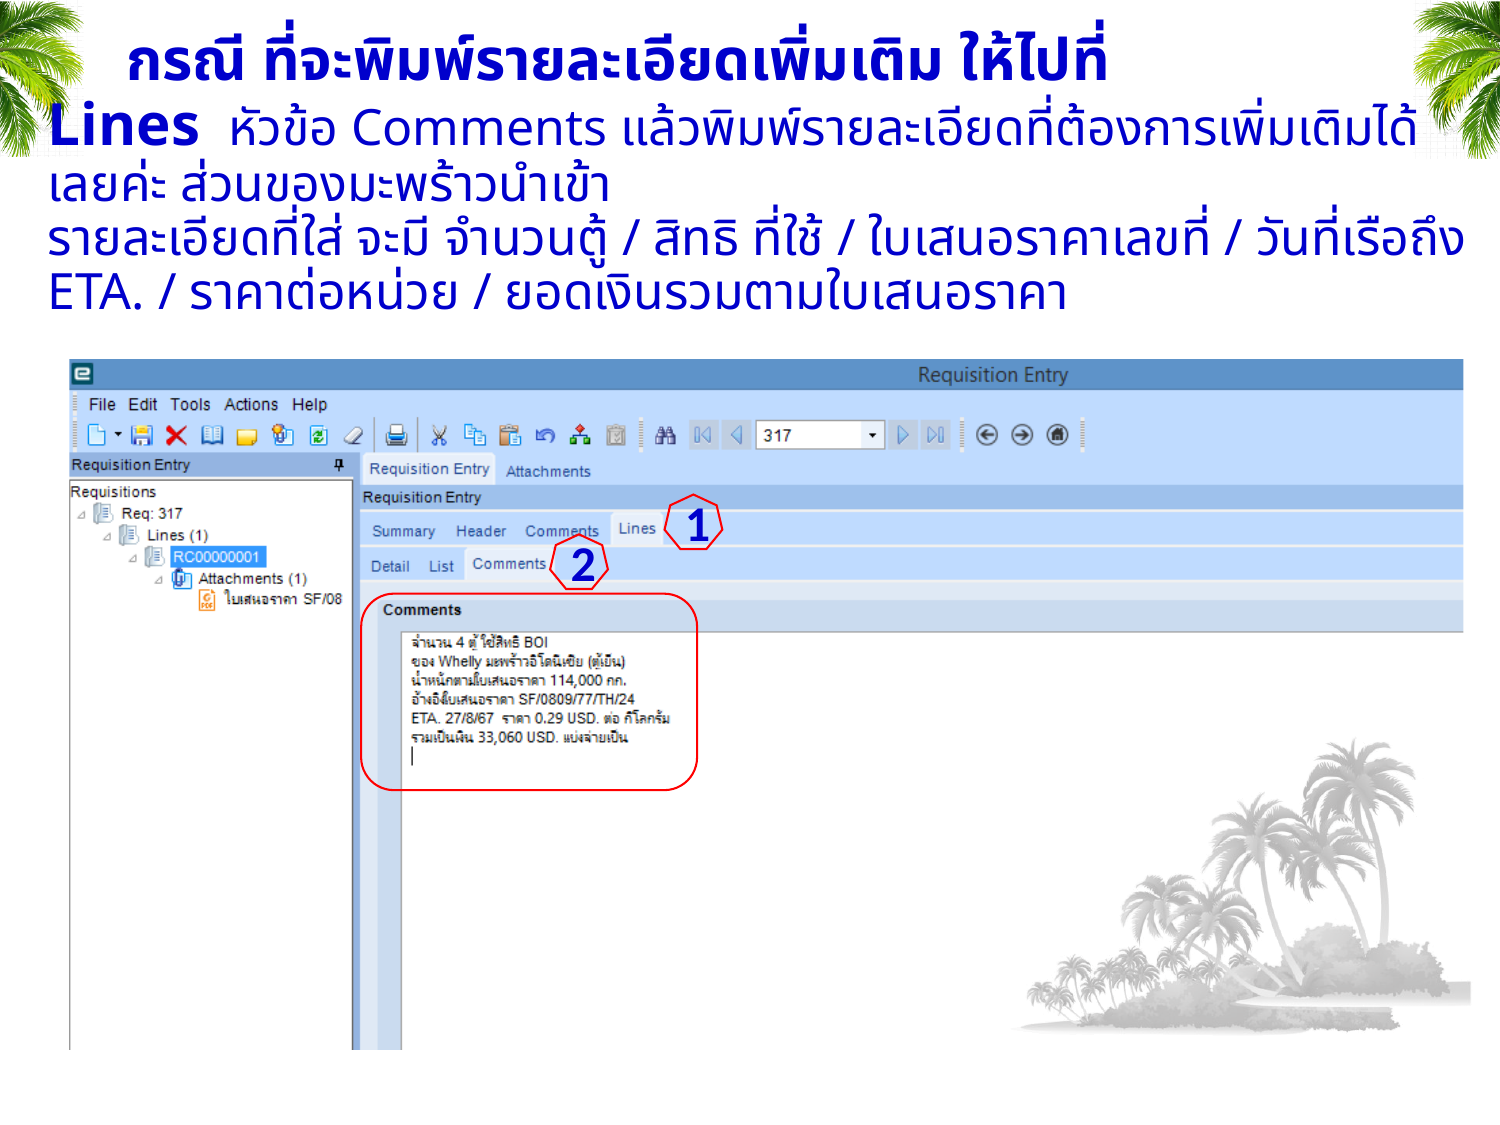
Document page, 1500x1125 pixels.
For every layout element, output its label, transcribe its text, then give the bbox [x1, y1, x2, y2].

picture [1413, 0, 1500, 159]
text_box กรณี ที่จะพิมพ์รายละเอียดเพิ่มเติม ให้ไปที่ [110, 16, 1413, 108]
picture [69, 359, 1473, 1121]
text_box Lines หัวข้อ Comments แล้วพิมพ์รายละเอียดที่ต้องการเพิ่มเติมได้เลยค่ะ ส่วนของมะพร้าวนำเข้า รายละเอียดที่ใส่ จะมี จำนวนตู้ / สิทธิ ที่ใช้ / ใบเสนอราคาเลขที่ / วันที่เรือถึง ETA. / ราคาต่อหน่วย / ยอดเงินรวมตามใบเสนอราคา [32, 129, 1500, 340]
picture [0, 0, 84, 157]
